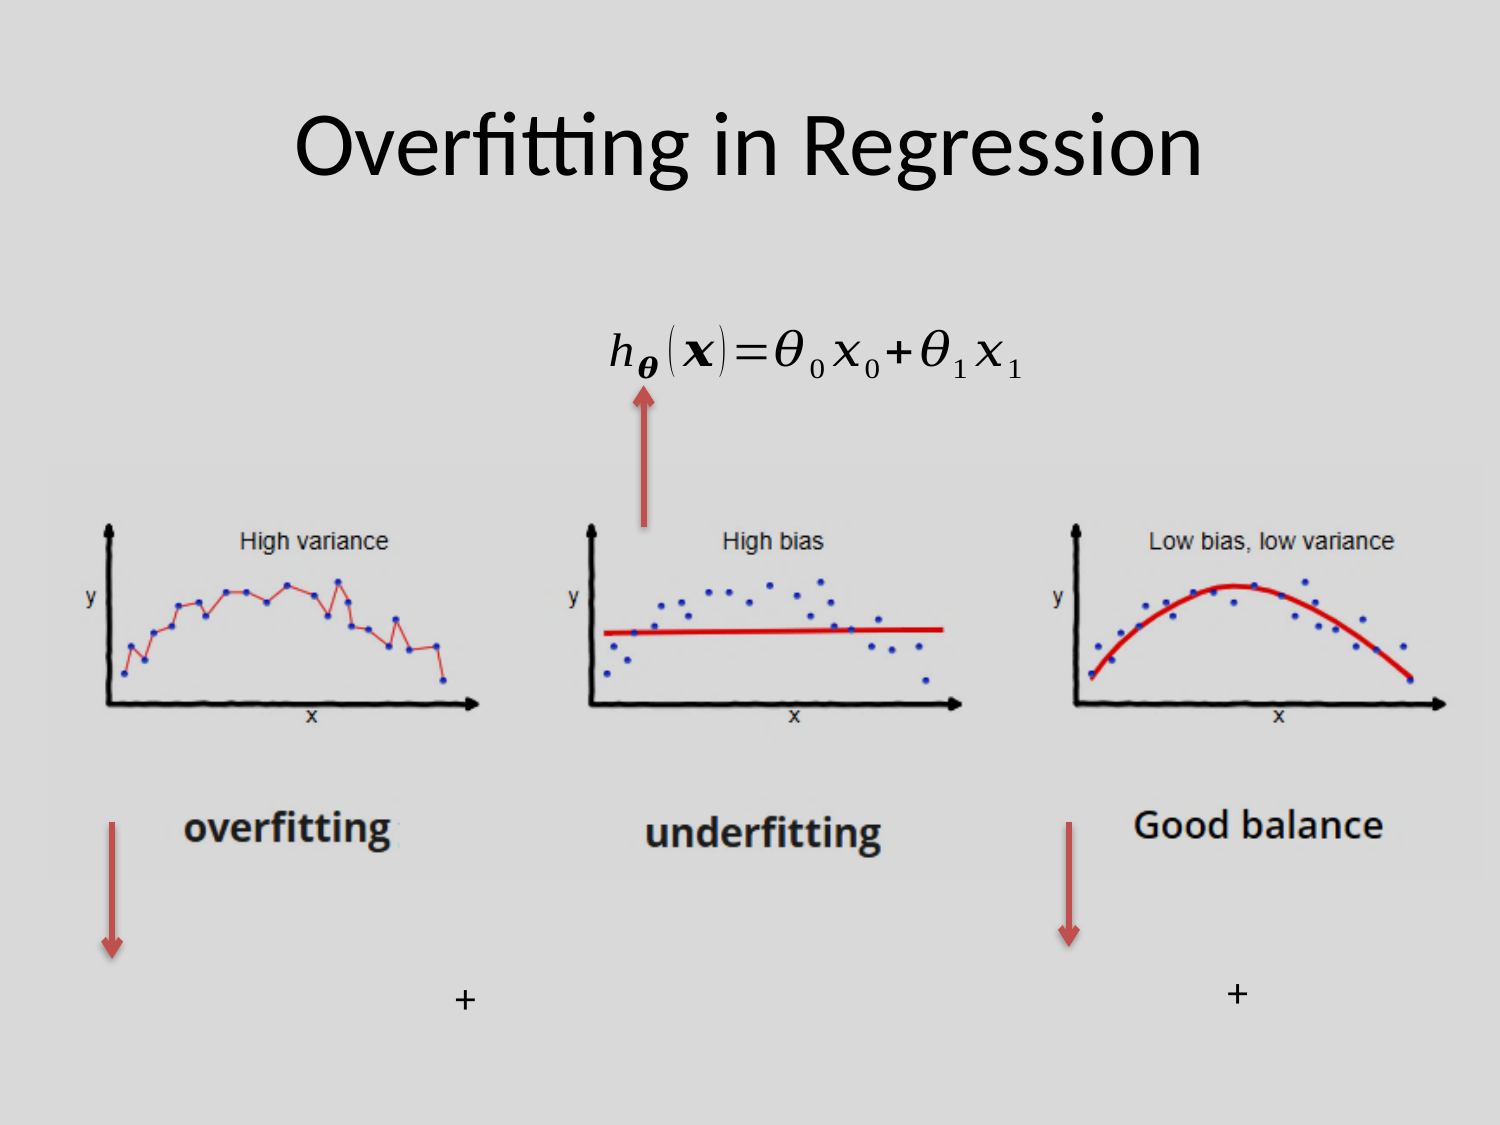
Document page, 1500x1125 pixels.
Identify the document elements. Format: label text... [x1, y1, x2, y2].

picture [46, 319, 1483, 879]
title Overfitting in Regression [75, 45, 1425, 233]
